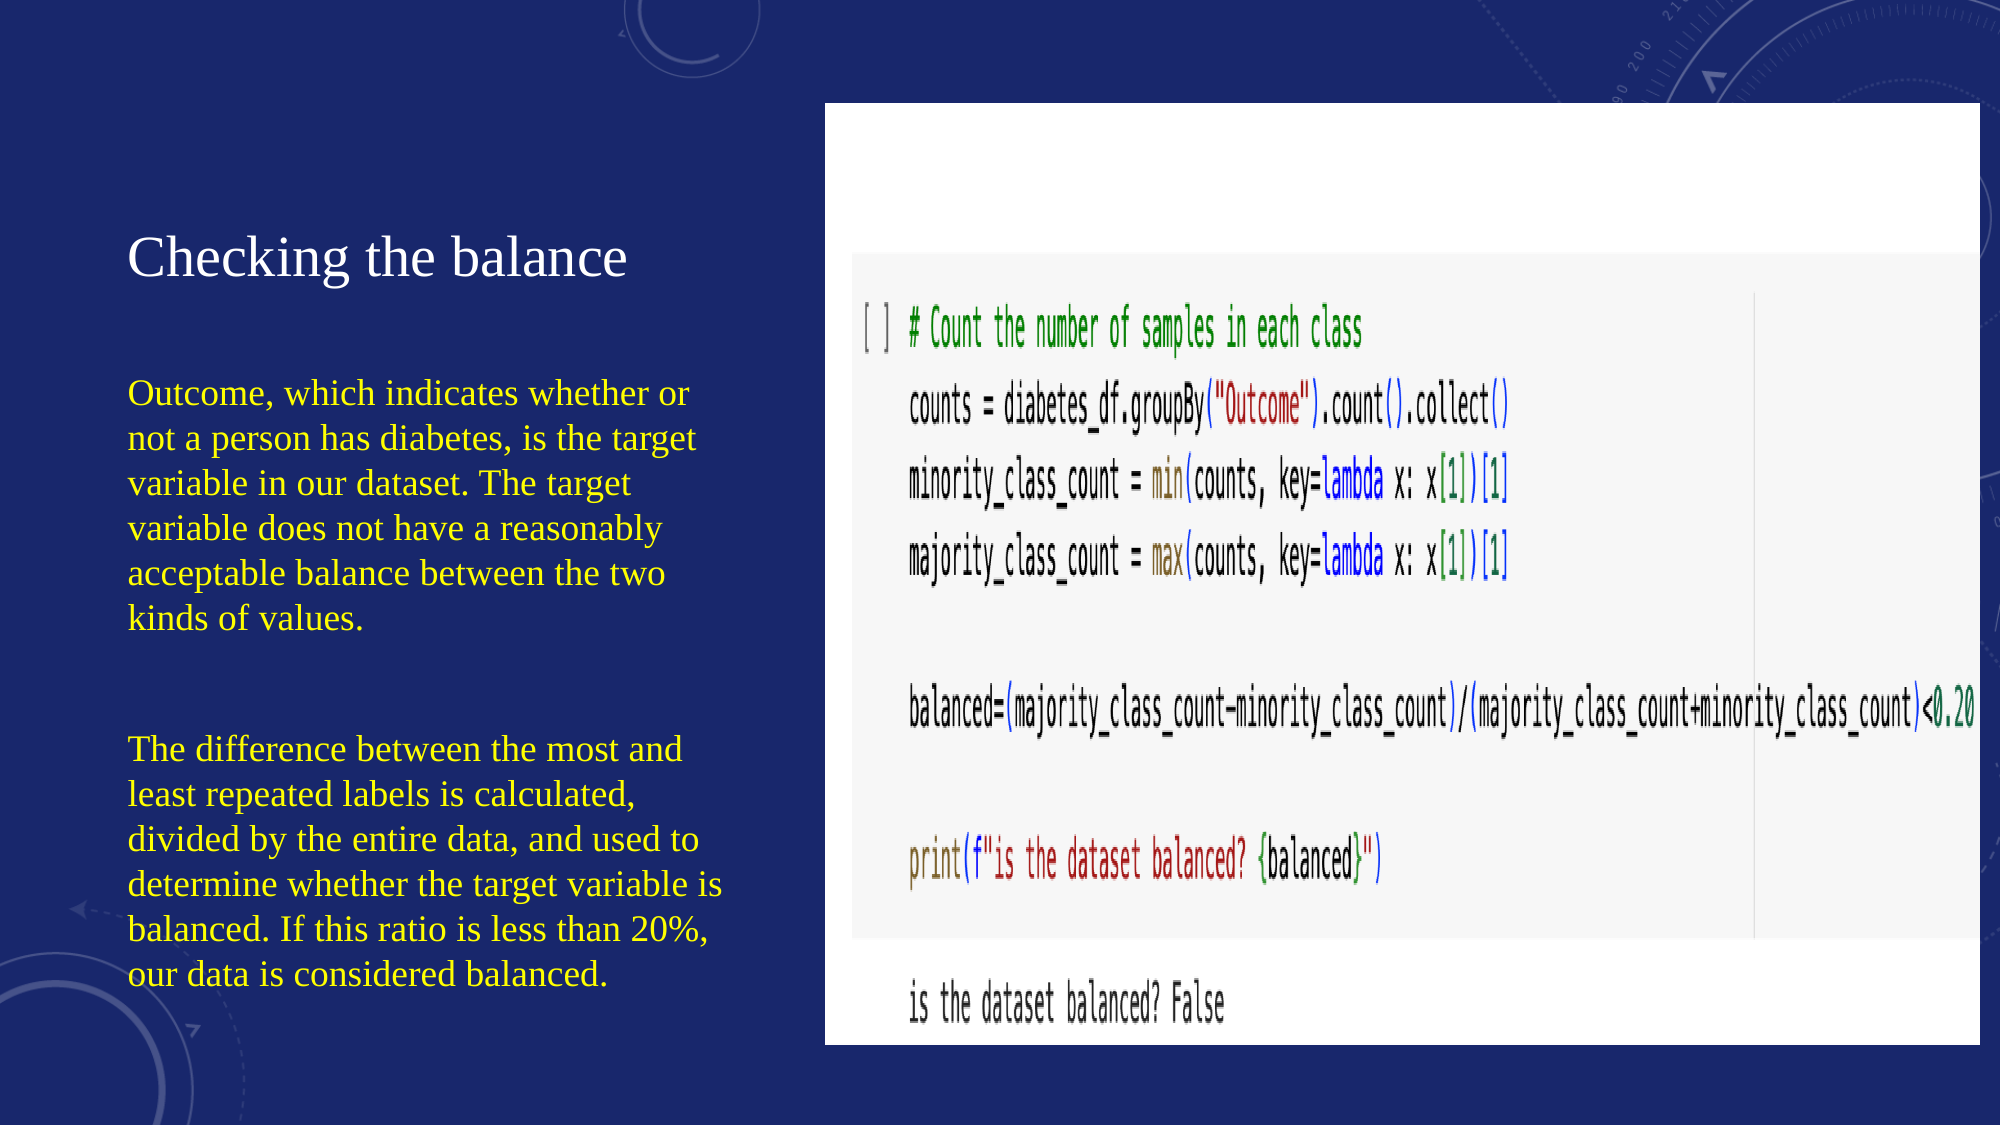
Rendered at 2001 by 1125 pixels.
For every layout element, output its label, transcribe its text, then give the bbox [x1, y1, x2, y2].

title Checking the balance [112, 162, 820, 296]
picture [0, 0, 2000, 1125]
list Outcome, which indicates whether or not a person has diabetes, is the target variable in our dataset. The target variable does not have a reasonably acceptable balance between the two kinds of values. The difference between the most and least repeated labels is calculated, divided by the entire data, and used to determine whether the target variable is balanced. If this ratio is less than 20%, our data is considered balanced. [112, 360, 756, 1027]
